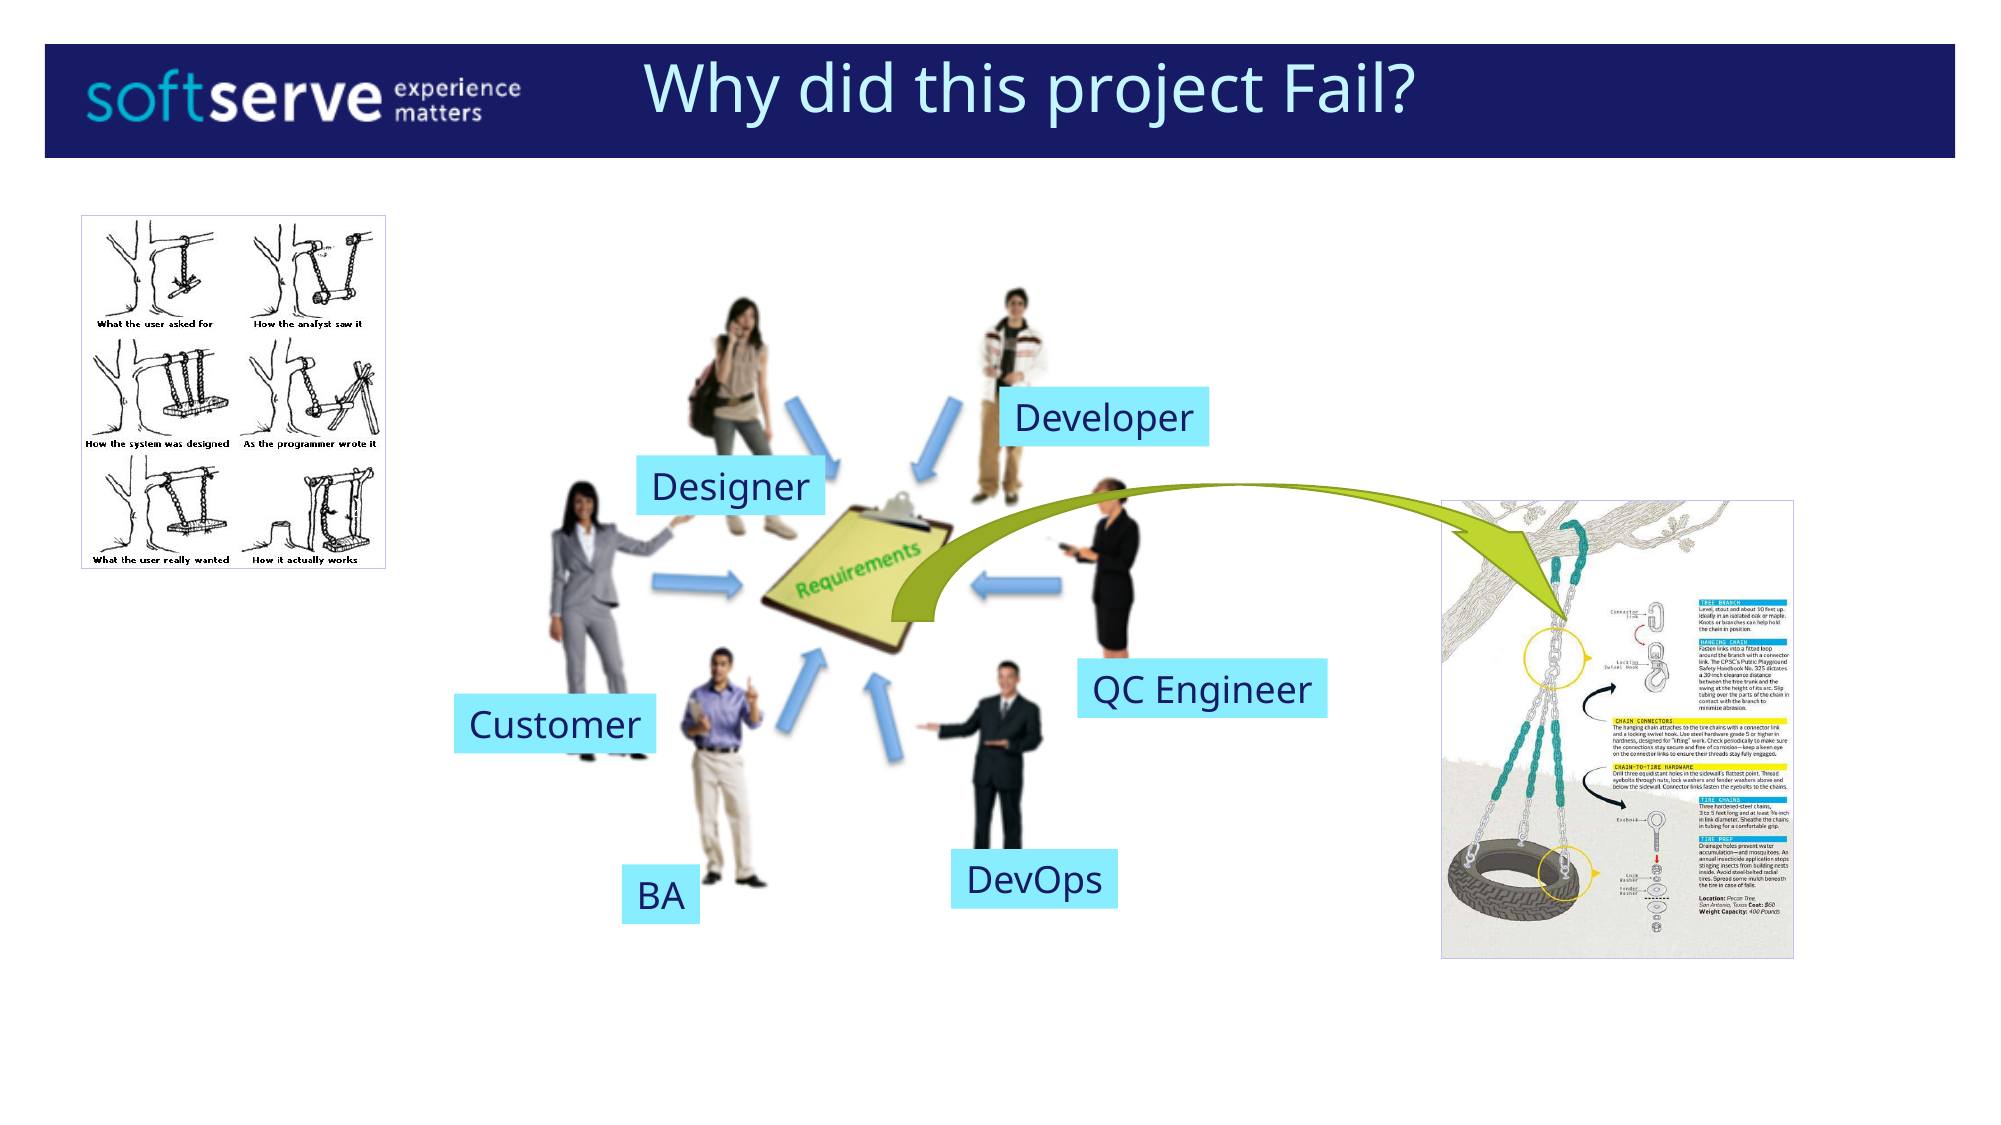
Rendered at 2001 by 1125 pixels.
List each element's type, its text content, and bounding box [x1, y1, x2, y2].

picture [1441, 500, 1794, 959]
picture [80, 215, 386, 569]
text_box [1313, 485, 1441, 522]
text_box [465, 279, 1313, 925]
text_box Why did this project Fail? [628, 38, 1433, 134]
